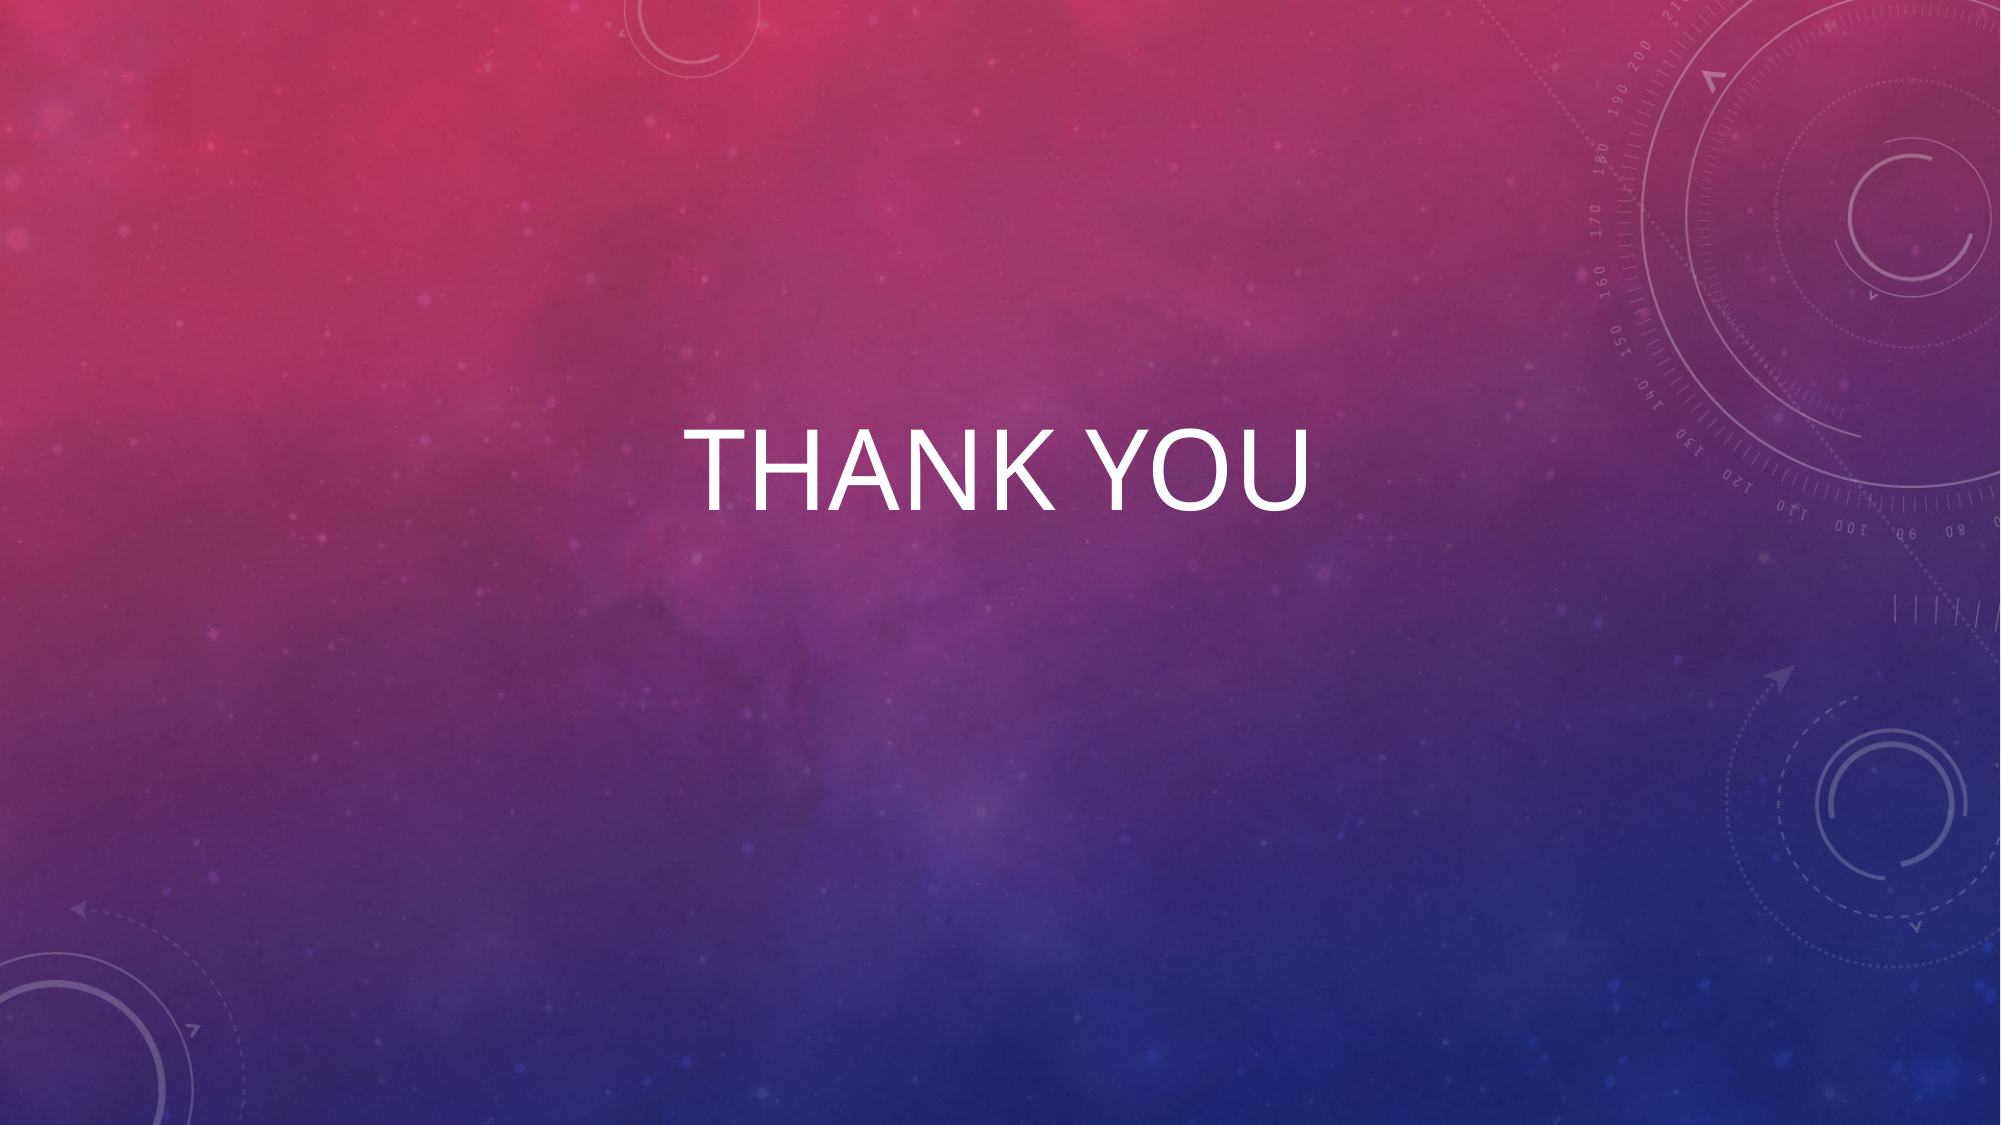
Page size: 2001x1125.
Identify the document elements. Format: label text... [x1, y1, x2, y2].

text_box Thank you [299, 390, 1701, 563]
picture [0, 0, 2001, 1125]
